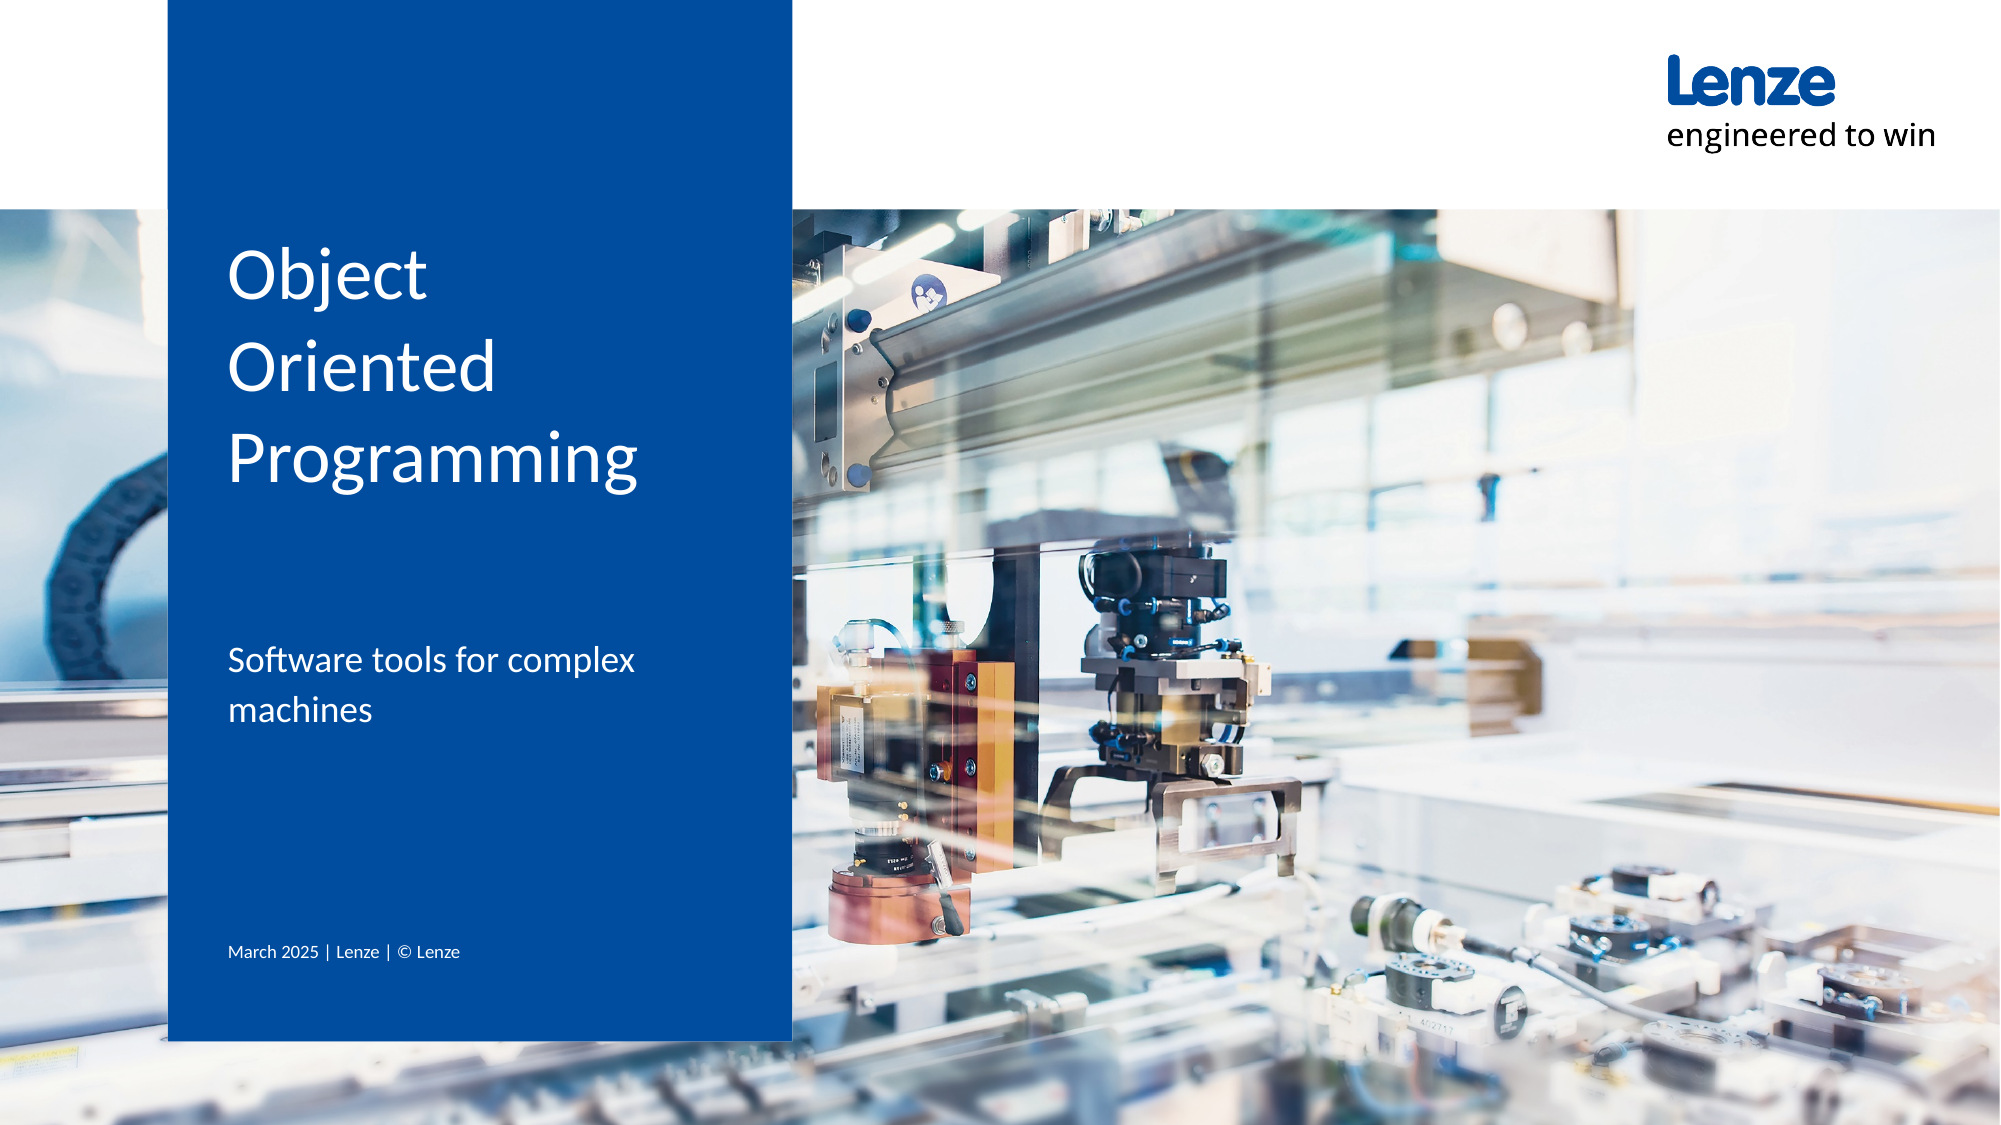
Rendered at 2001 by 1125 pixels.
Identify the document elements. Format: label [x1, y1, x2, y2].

picture [1617, 3, 1985, 197]
picture [0, 209, 2000, 1125]
